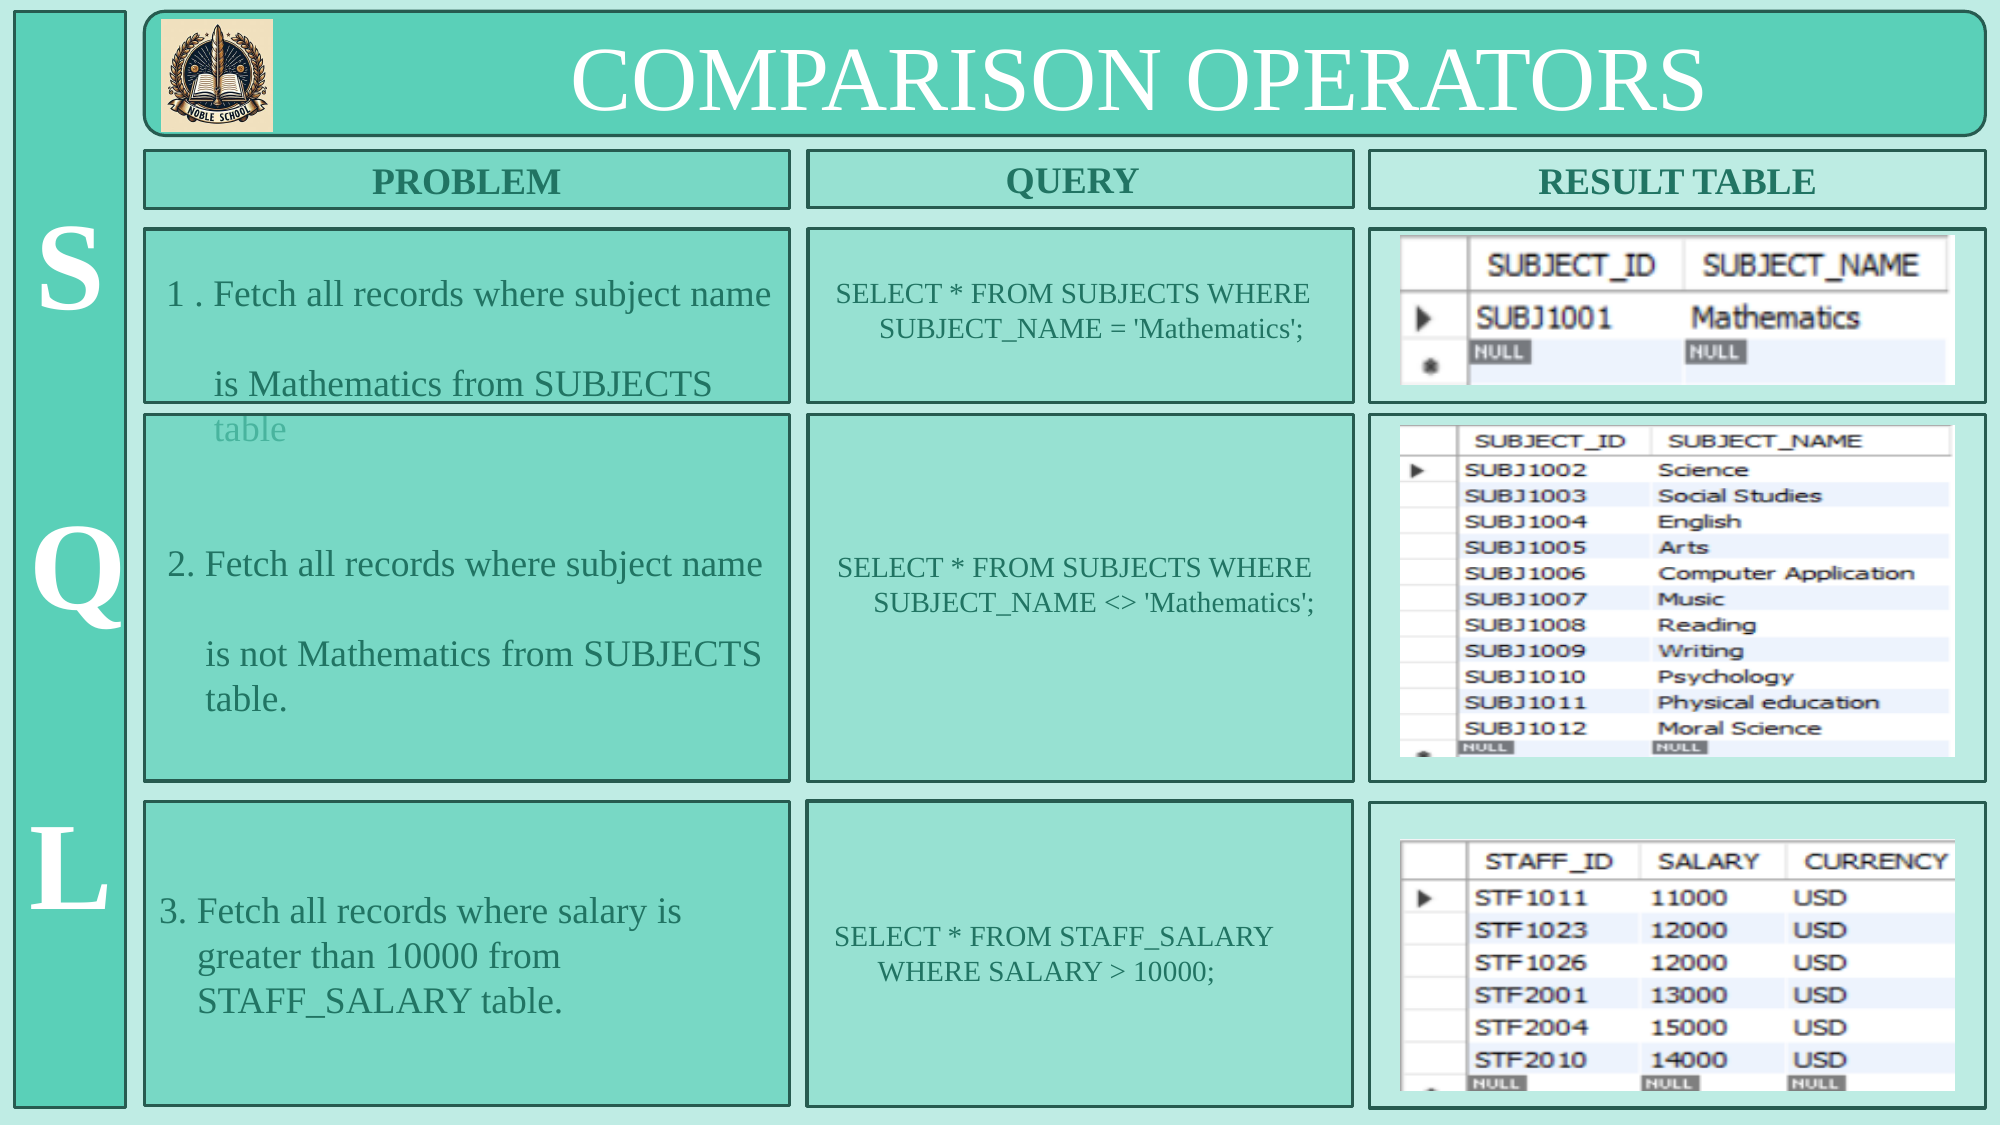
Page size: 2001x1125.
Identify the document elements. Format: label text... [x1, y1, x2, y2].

picture [1400, 425, 1955, 757]
text_box [806, 227, 1355, 404]
picture [1400, 839, 1955, 1092]
text_box PROBLEM [143, 149, 791, 210]
text_box 3. Fetch all records where salary is greater than 10000 from STAFF_SALARY table. [143, 800, 791, 1107]
text_box [143, 227, 791, 404]
picture [1400, 235, 1955, 385]
text_box SELECT * FROM SUBJECTS WHERE SUBJECT_NAME = 'Mathematics'; [820, 266, 1370, 352]
text_box [805, 799, 1354, 1108]
text_box SELECT * FROM STAFF_SALARY WHERE SALARY > 10000; [819, 910, 1311, 995]
text_box SELECT * FROM SUBJECTS WHERE SUBJECT_NAME <> 'Mathematics'; [822, 541, 1400, 626]
text_box 1 . Fetch all records where subject name is Mathematics from SUBJECTS table [151, 261, 792, 457]
text_box RESULT TABLE [1368, 149, 1987, 210]
text_box [1368, 801, 1987, 1110]
text_box S Q L [13, 10, 127, 1109]
text_box [806, 413, 1355, 783]
text_box [143, 413, 791, 783]
text_box QUERY [806, 149, 1355, 209]
text_box COMPARISON OPERATORS [142, 9, 1987, 138]
text_box [1368, 227, 1987, 404]
text_box 2. Fetch all records where subject name is not Mathematics from SUBJECTS table. [152, 531, 793, 727]
text_box [1368, 413, 1987, 783]
picture [161, 19, 273, 132]
